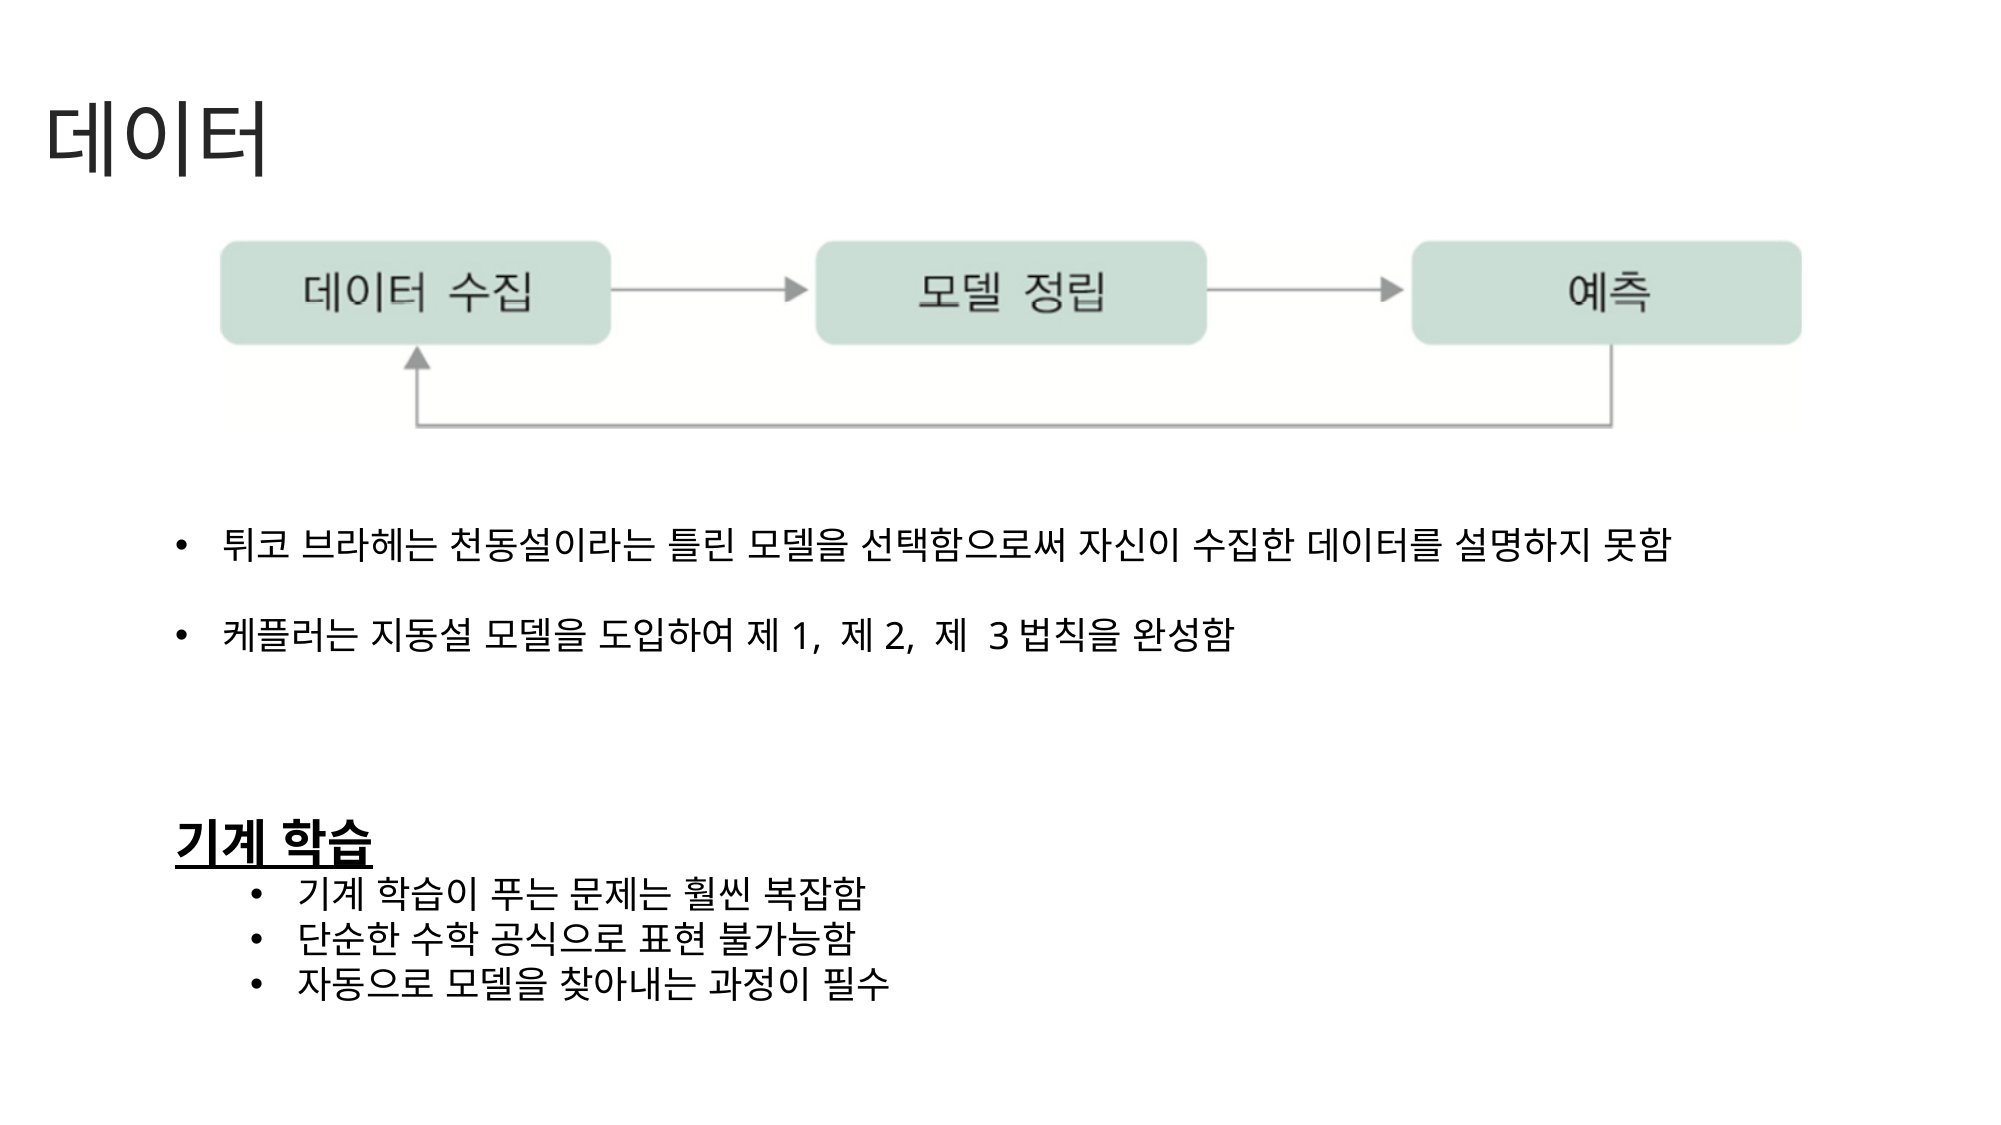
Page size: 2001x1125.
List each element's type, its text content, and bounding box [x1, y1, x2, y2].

text_box 튀코 브라헤는 천동설이라는 틀린 모델을 선택함으로써 자신이 수집한 데이터를 설명하지 못함 케플러는 지동설 모델을 도입하여 제1, 제2, 제 3법칙을 완성함 [160, 514, 1854, 665]
text_box 데이터 [28, 70, 1884, 204]
picture [211, 232, 1802, 447]
text_box 기계 학습 기계 학습이 푸는 문제는 훨씬 복잡함 단순한 수학 공식으로 표현 불가능함 자동으로 모델을 찾아내는 과정이 필수 [160, 804, 1007, 1014]
